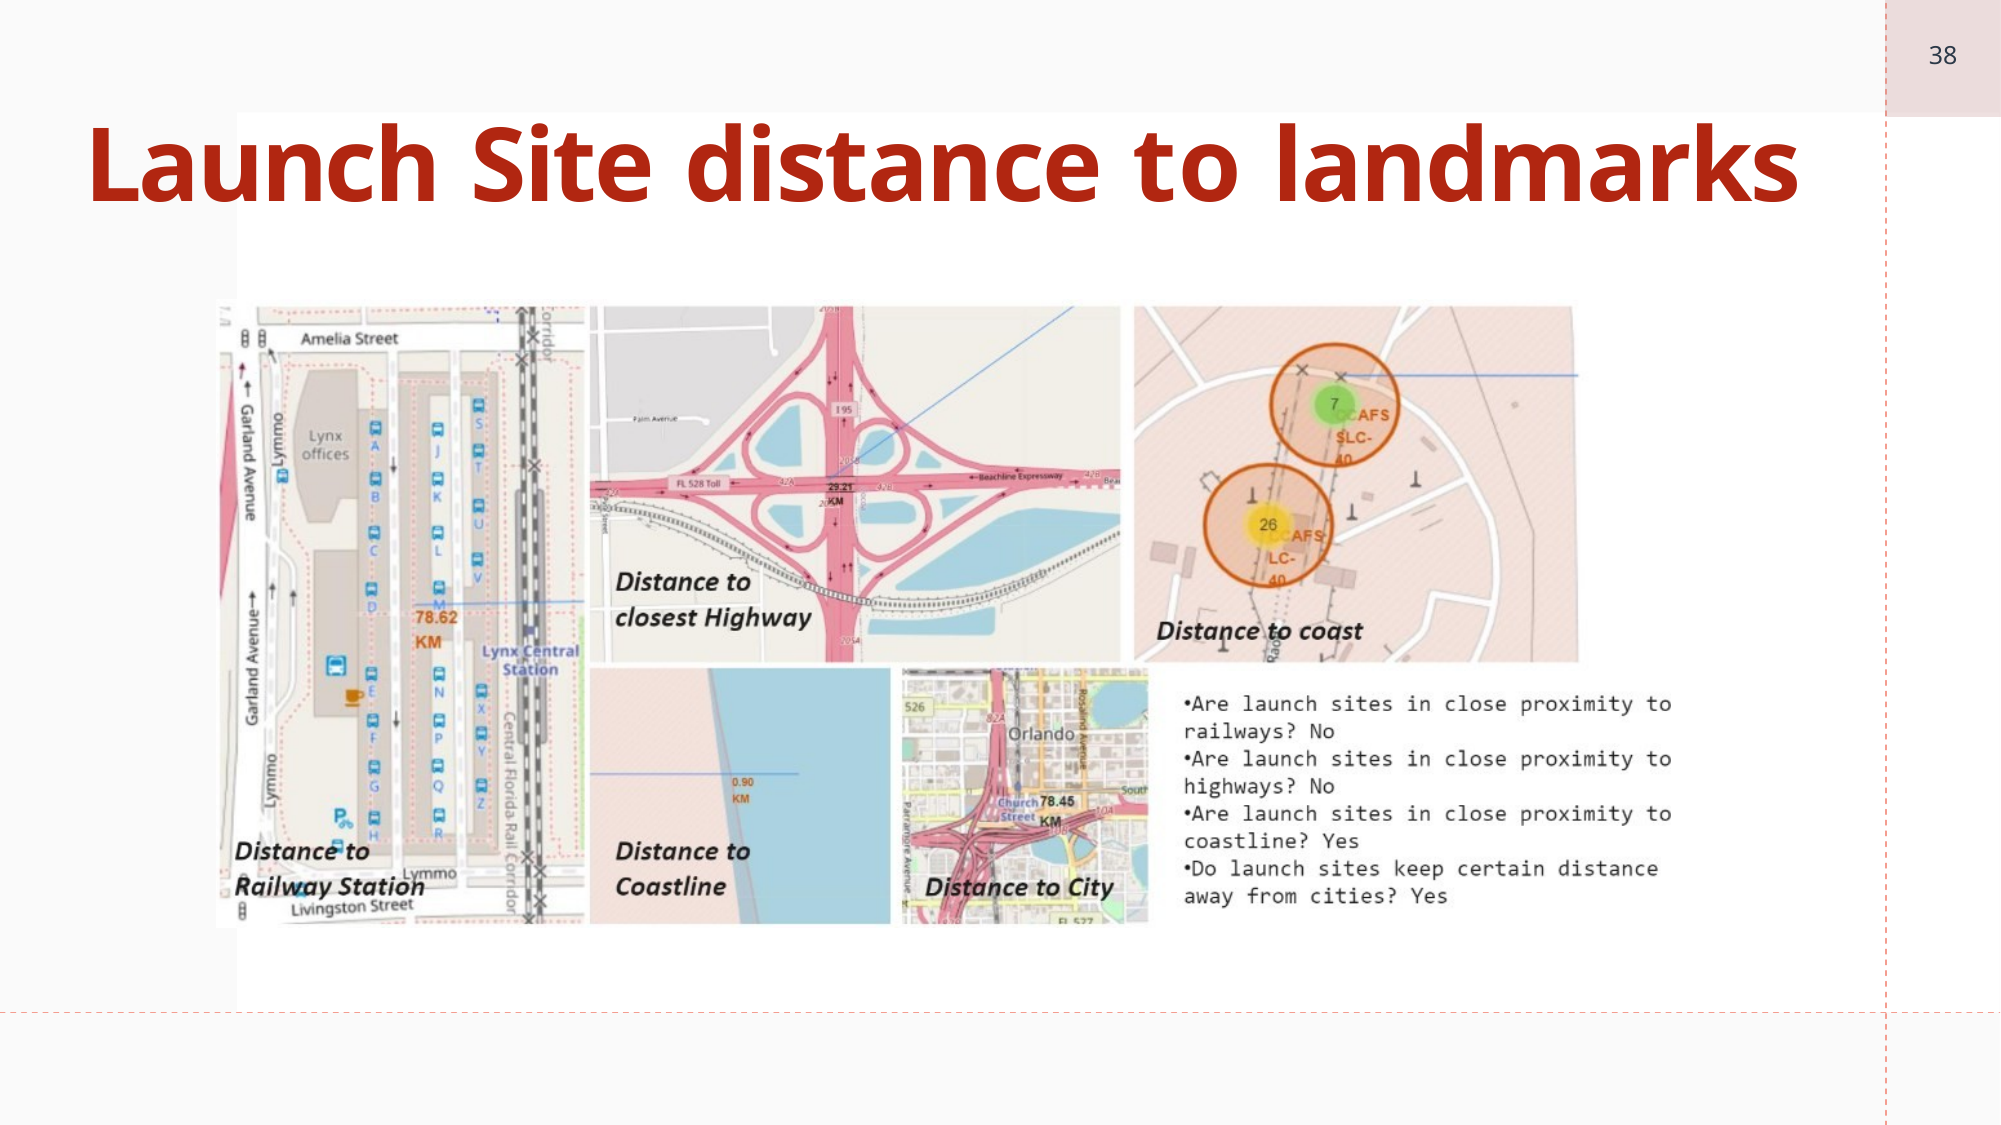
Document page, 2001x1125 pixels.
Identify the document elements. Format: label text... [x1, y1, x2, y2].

slide_number 38 [1886, 0, 2000, 113]
title Launch Site distance to landmarks [69, 59, 1818, 278]
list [216, 299, 1671, 928]
